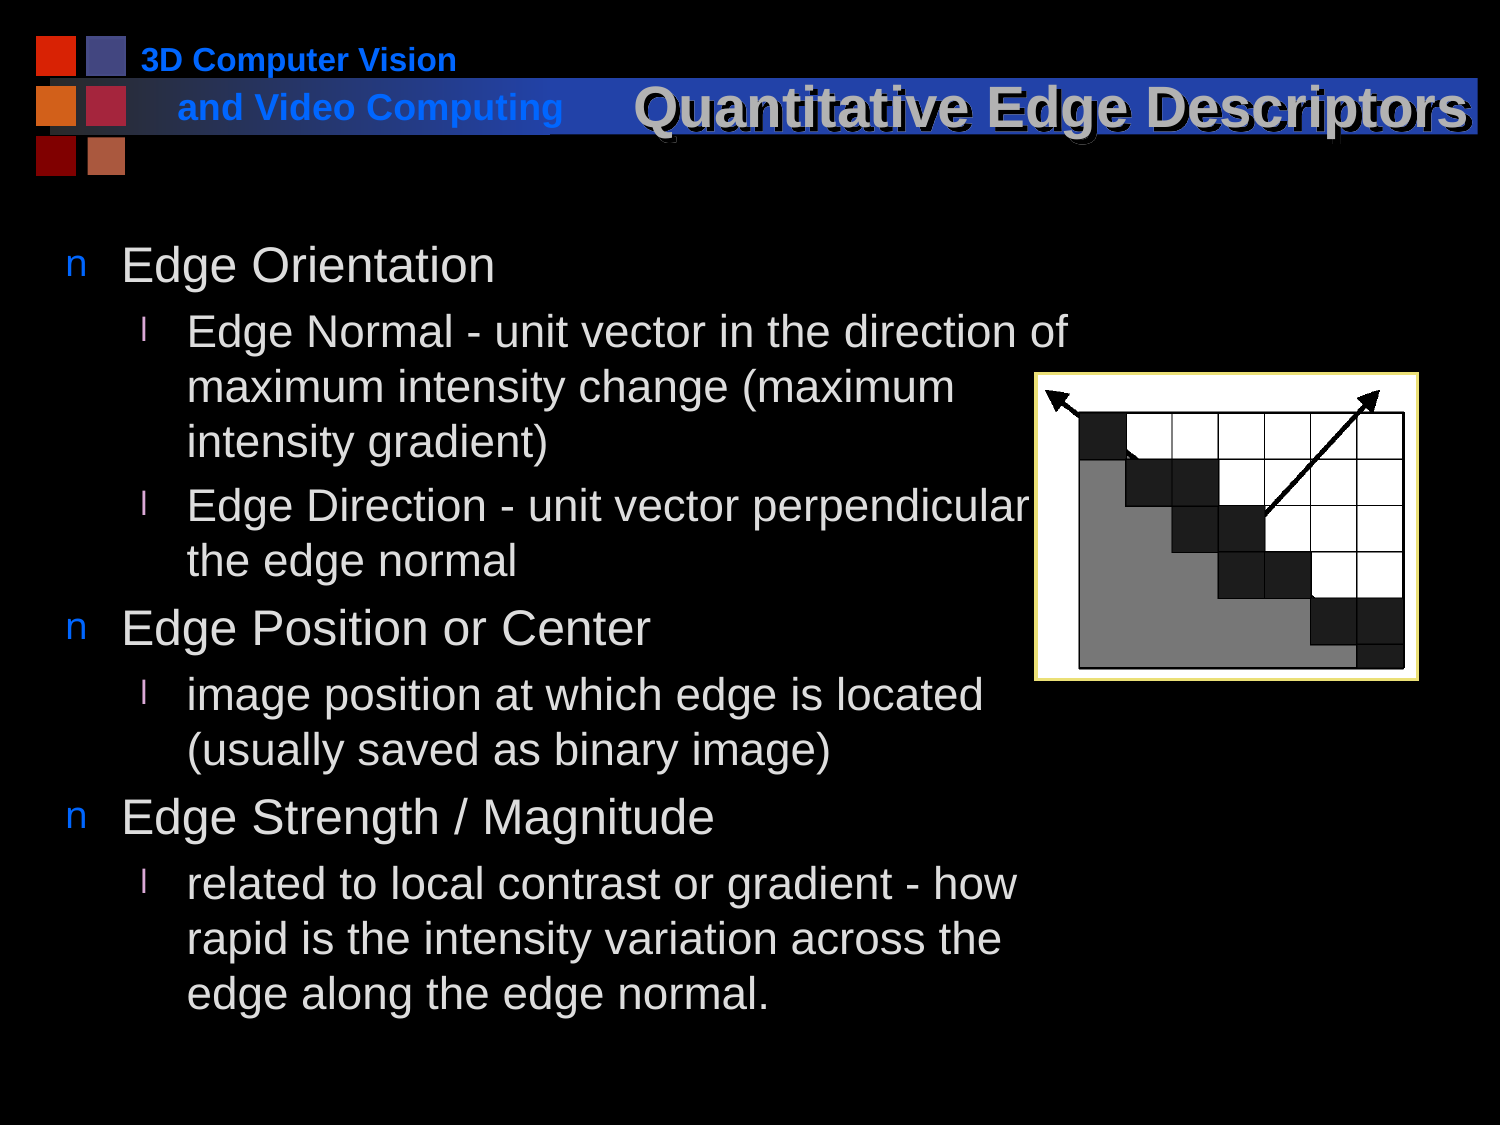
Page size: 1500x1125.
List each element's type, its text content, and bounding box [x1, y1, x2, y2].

title Quantitative Edge Descriptors [611, 46, 1492, 148]
picture [1037, 374, 1417, 679]
list Edge Orientation Edge Normal - unit vector in the direction of maximum intensity change (maximum intensity gradient) Edge Direction - unit vector perpendicular to the edge normal Edge Position or Center image position at which edge is located (usually saved as binary image) Edge Strength / Magnitude related to local contrast or gradient - how rapid is the intensity variation across the edge along the edge normal. [49, 224, 1114, 1125]
